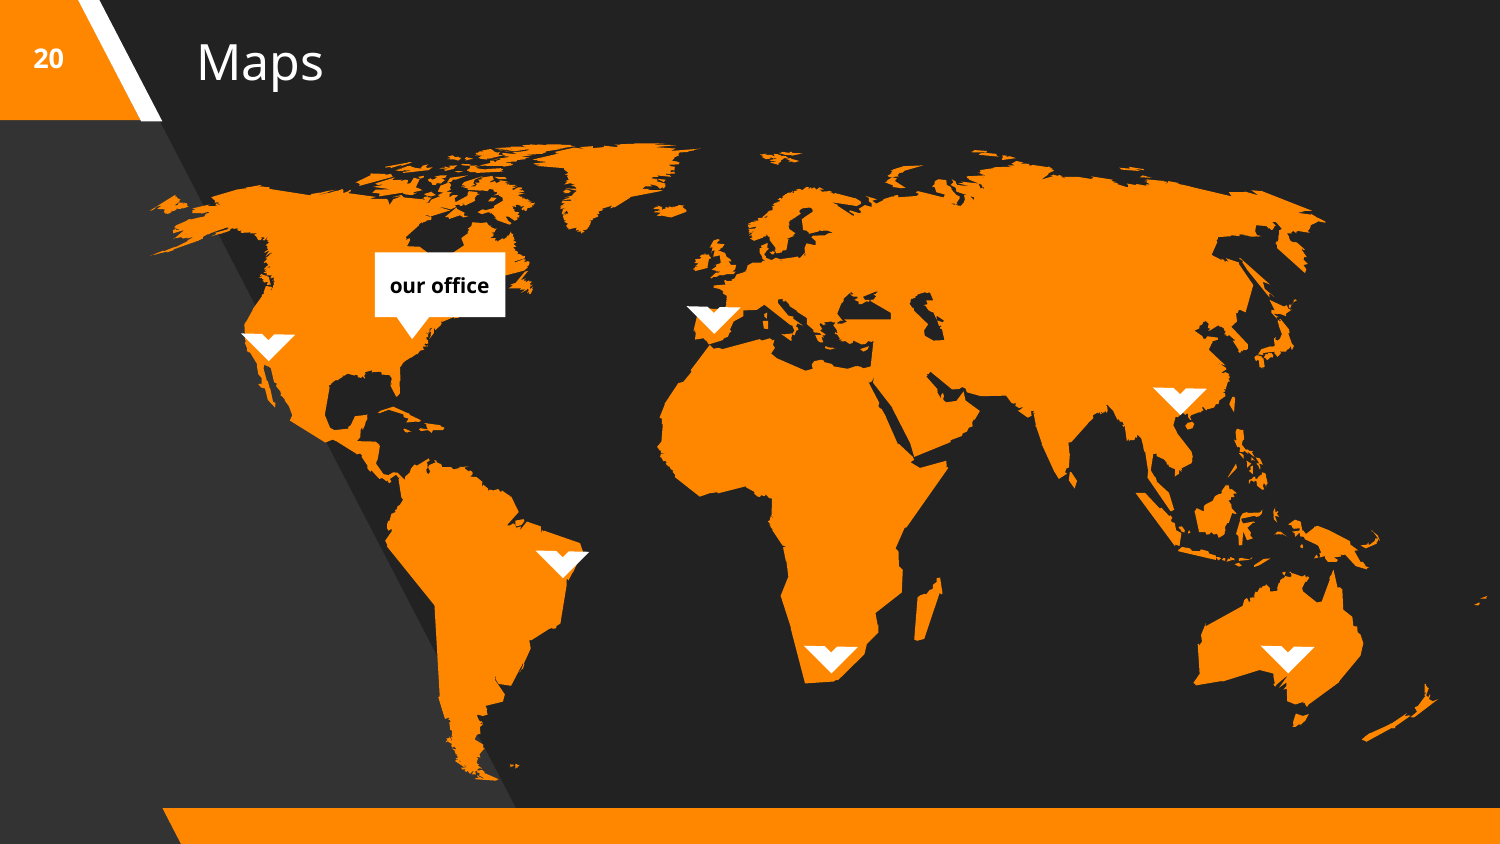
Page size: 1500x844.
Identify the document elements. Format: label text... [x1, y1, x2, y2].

text_box [1292, 713, 1309, 727]
text_box [439, 165, 458, 172]
text_box [1288, 519, 1370, 570]
text_box [535, 550, 590, 579]
text_box [759, 151, 803, 165]
text_box [1001, 155, 1017, 161]
title Maps [181, 0, 1285, 121]
text_box [446, 155, 462, 161]
text_box our office [374, 252, 506, 340]
text_box [657, 160, 1326, 684]
text_box [150, 175, 583, 781]
text_box [1360, 530, 1381, 549]
text_box [971, 150, 1000, 157]
text_box [385, 161, 433, 173]
text_box [149, 195, 189, 215]
text_box [686, 306, 741, 334]
text_box [1361, 683, 1439, 742]
text_box [1193, 569, 1364, 707]
text_box [803, 645, 858, 674]
text_box [355, 173, 424, 197]
text_box [1152, 387, 1207, 416]
text_box [1260, 645, 1315, 674]
slide_number 20 [0, 0, 98, 121]
text_box [241, 333, 296, 362]
text_box [460, 143, 702, 234]
